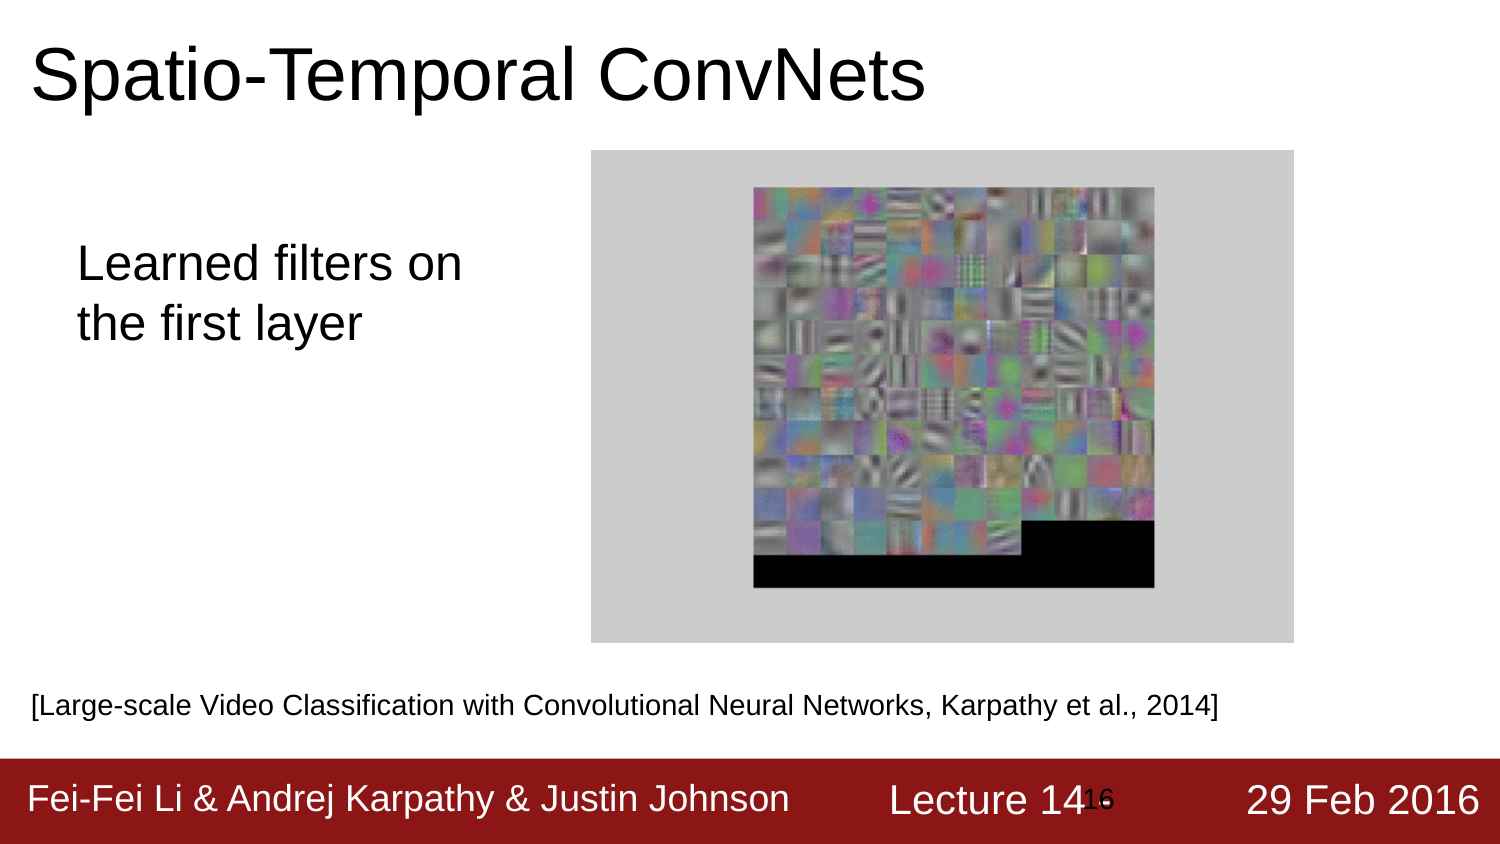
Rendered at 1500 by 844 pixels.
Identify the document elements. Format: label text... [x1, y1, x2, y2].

text_box [Large-scale Video Classification with Convolutional Neural Networks, Karpathy et al., 2014] [15, 682, 1267, 726]
picture [591, 150, 1294, 644]
title Spatio-Temporal ConvNets [15, 0, 1366, 141]
text_box Learned filters on the first layer [61, 215, 539, 470]
slide_number ‹#› [1067, 765, 1206, 830]
